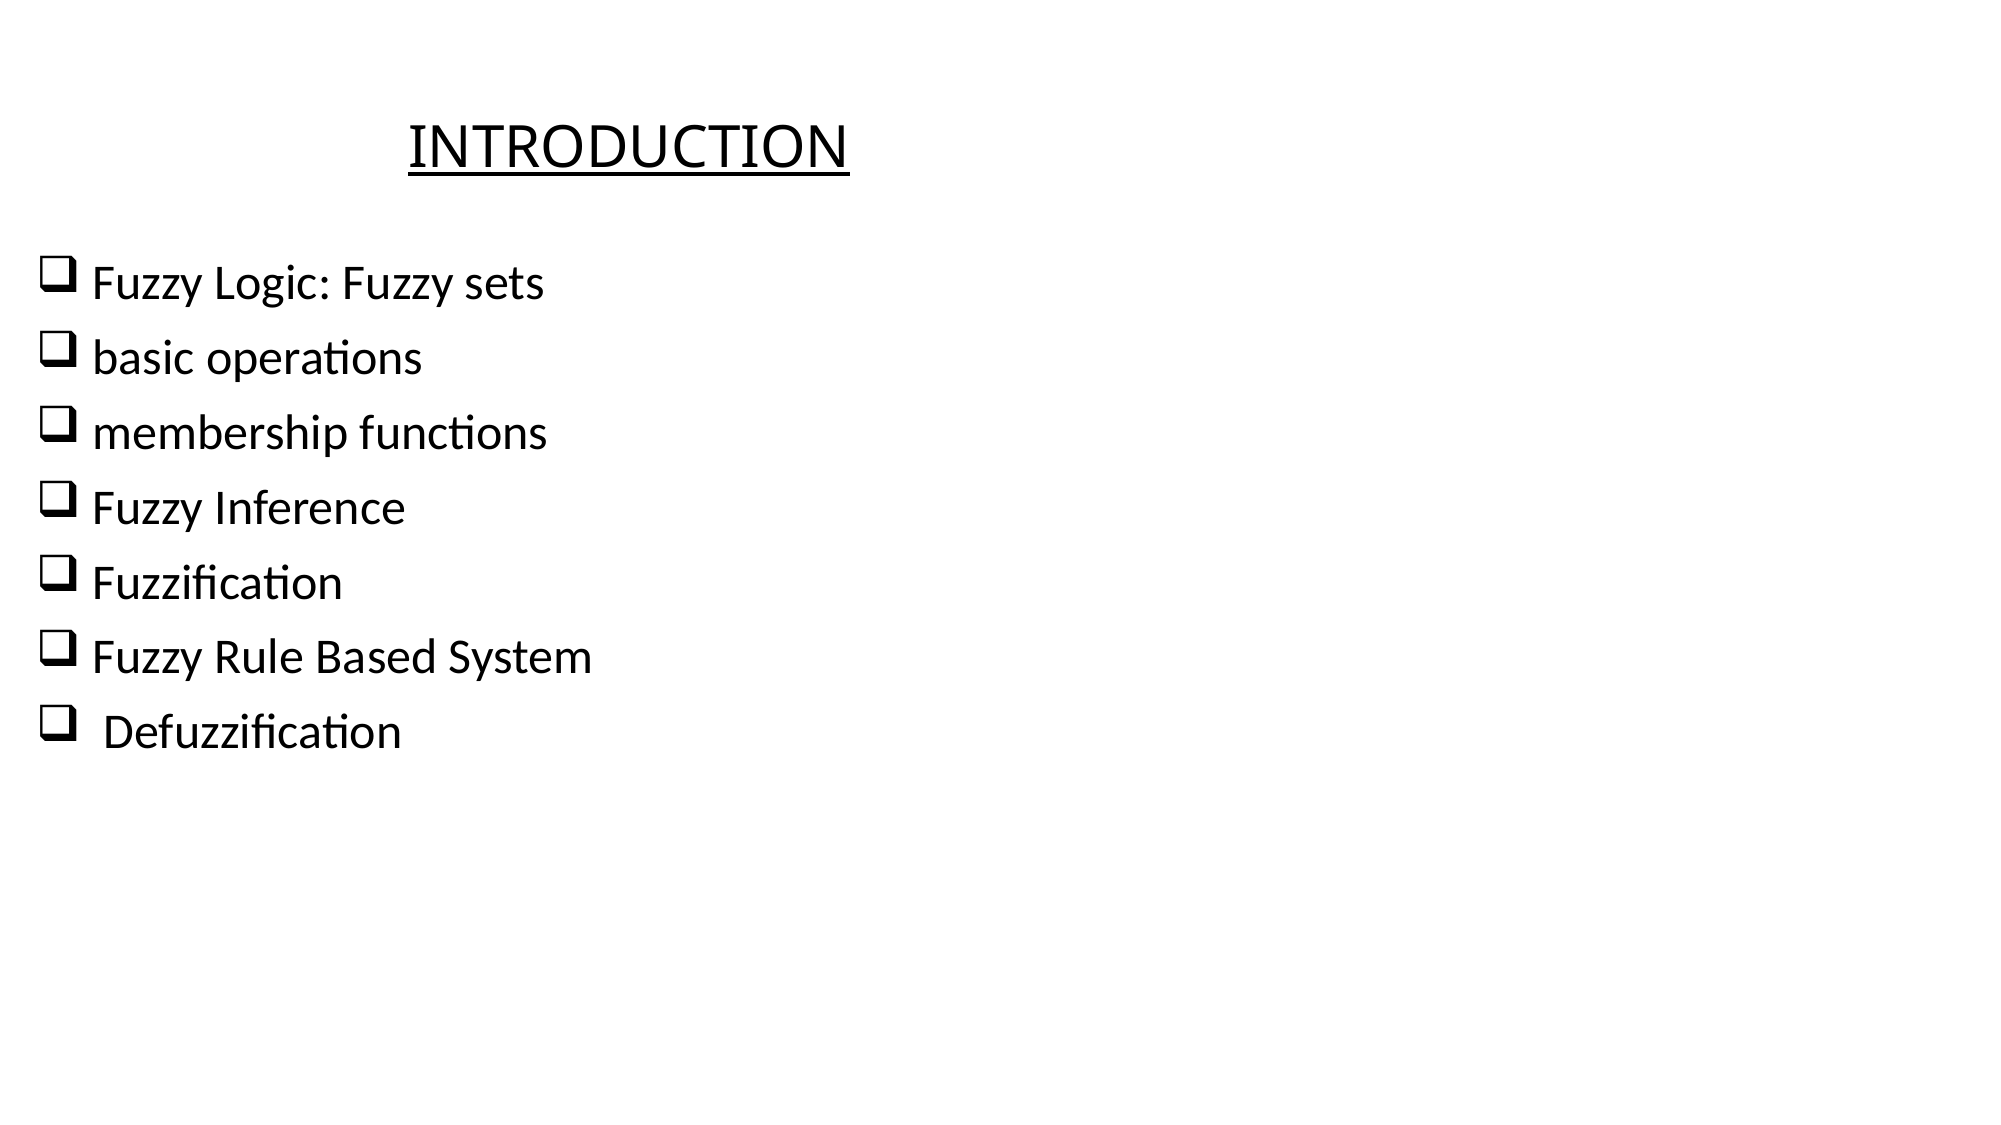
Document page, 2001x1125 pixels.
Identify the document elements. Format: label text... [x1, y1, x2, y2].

subtitle Fuzzy Logic: Fuzzy sets basic operations membership functions Fuzzy Inference Fuzzification Fuzzy Rule Based System Defuzzification [21, 249, 1061, 966]
title INTRODUCTION [60, 109, 1198, 333]
